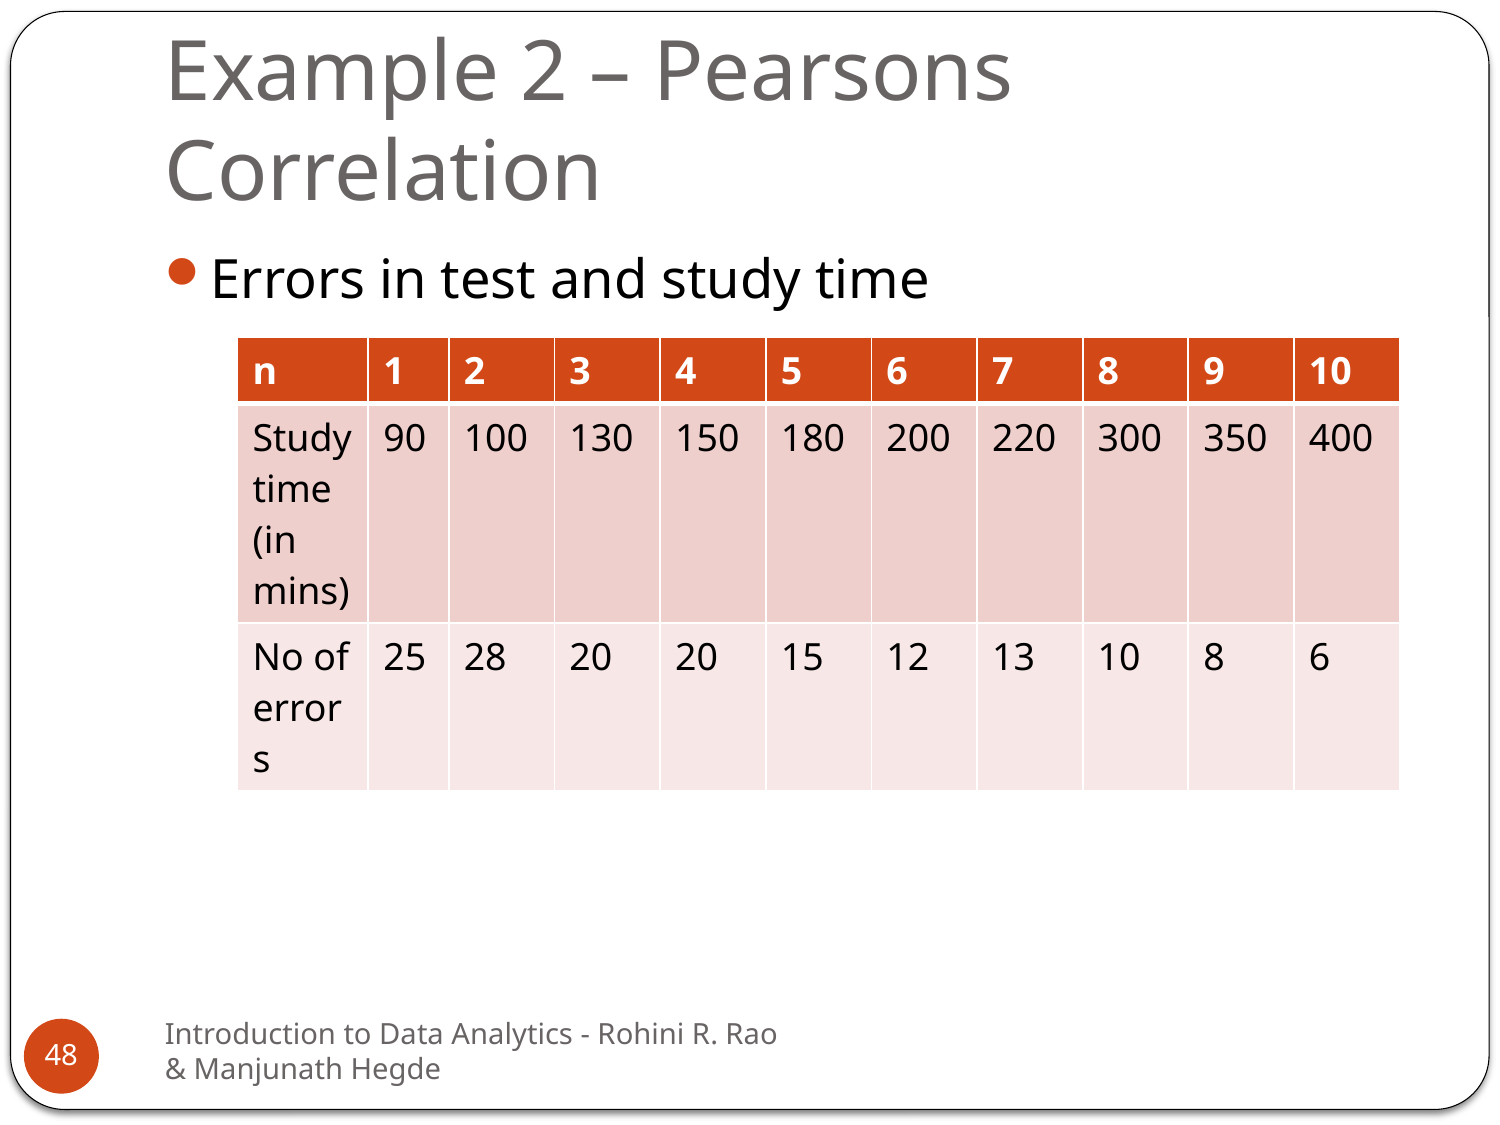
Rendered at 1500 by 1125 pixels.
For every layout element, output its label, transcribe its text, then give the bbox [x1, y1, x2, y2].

table_header 9 [1189, 338, 1293, 401]
table_header 2 [450, 338, 554, 401]
table_header 10 [1295, 338, 1399, 401]
table_cell 300 [1084, 406, 1187, 622]
table_cell 100 [450, 406, 554, 622]
table_cell 130 [555, 406, 659, 622]
table_cell 15 [767, 624, 871, 790]
table_cell 220 [978, 406, 1082, 622]
table_header 4 [661, 338, 765, 401]
table_cell 8 [1189, 624, 1293, 790]
title Example 2 – Pearsons Correlation [150, 45, 1425, 233]
table_cell 20 [661, 624, 765, 790]
list Errors in test and study time [150, 237, 1425, 988]
table_cell 150 [661, 406, 765, 622]
table_header 3 [555, 338, 659, 401]
table_cell 12 [872, 624, 976, 790]
table_header 8 [1084, 338, 1187, 401]
table_cell 200 [872, 406, 976, 622]
table_cell 6 [1295, 624, 1399, 790]
table_cell 13 [978, 624, 1082, 790]
table_header 6 [872, 338, 976, 401]
table_cell 10 [1084, 624, 1187, 790]
table_cell Study time (in mins) [238, 406, 367, 622]
table_cell 180 [767, 406, 871, 622]
table_cell 350 [1189, 406, 1293, 622]
table_cell No of errors [238, 624, 367, 790]
table_header 1 [369, 338, 448, 401]
table_header n [238, 338, 367, 401]
table_header 7 [978, 338, 1082, 401]
table_cell 25 [369, 624, 448, 790]
table_header 5 [767, 338, 871, 401]
footer Introduction to Data Analytics - Rohini R. Rao & Manjunath Hegde [150, 1012, 800, 1088]
table_cell 28 [450, 624, 554, 790]
table_cell 400 [1295, 406, 1399, 622]
table_cell 90 [369, 406, 448, 622]
slide_number 48 [23, 1018, 99, 1094]
table_cell 20 [555, 624, 659, 790]
